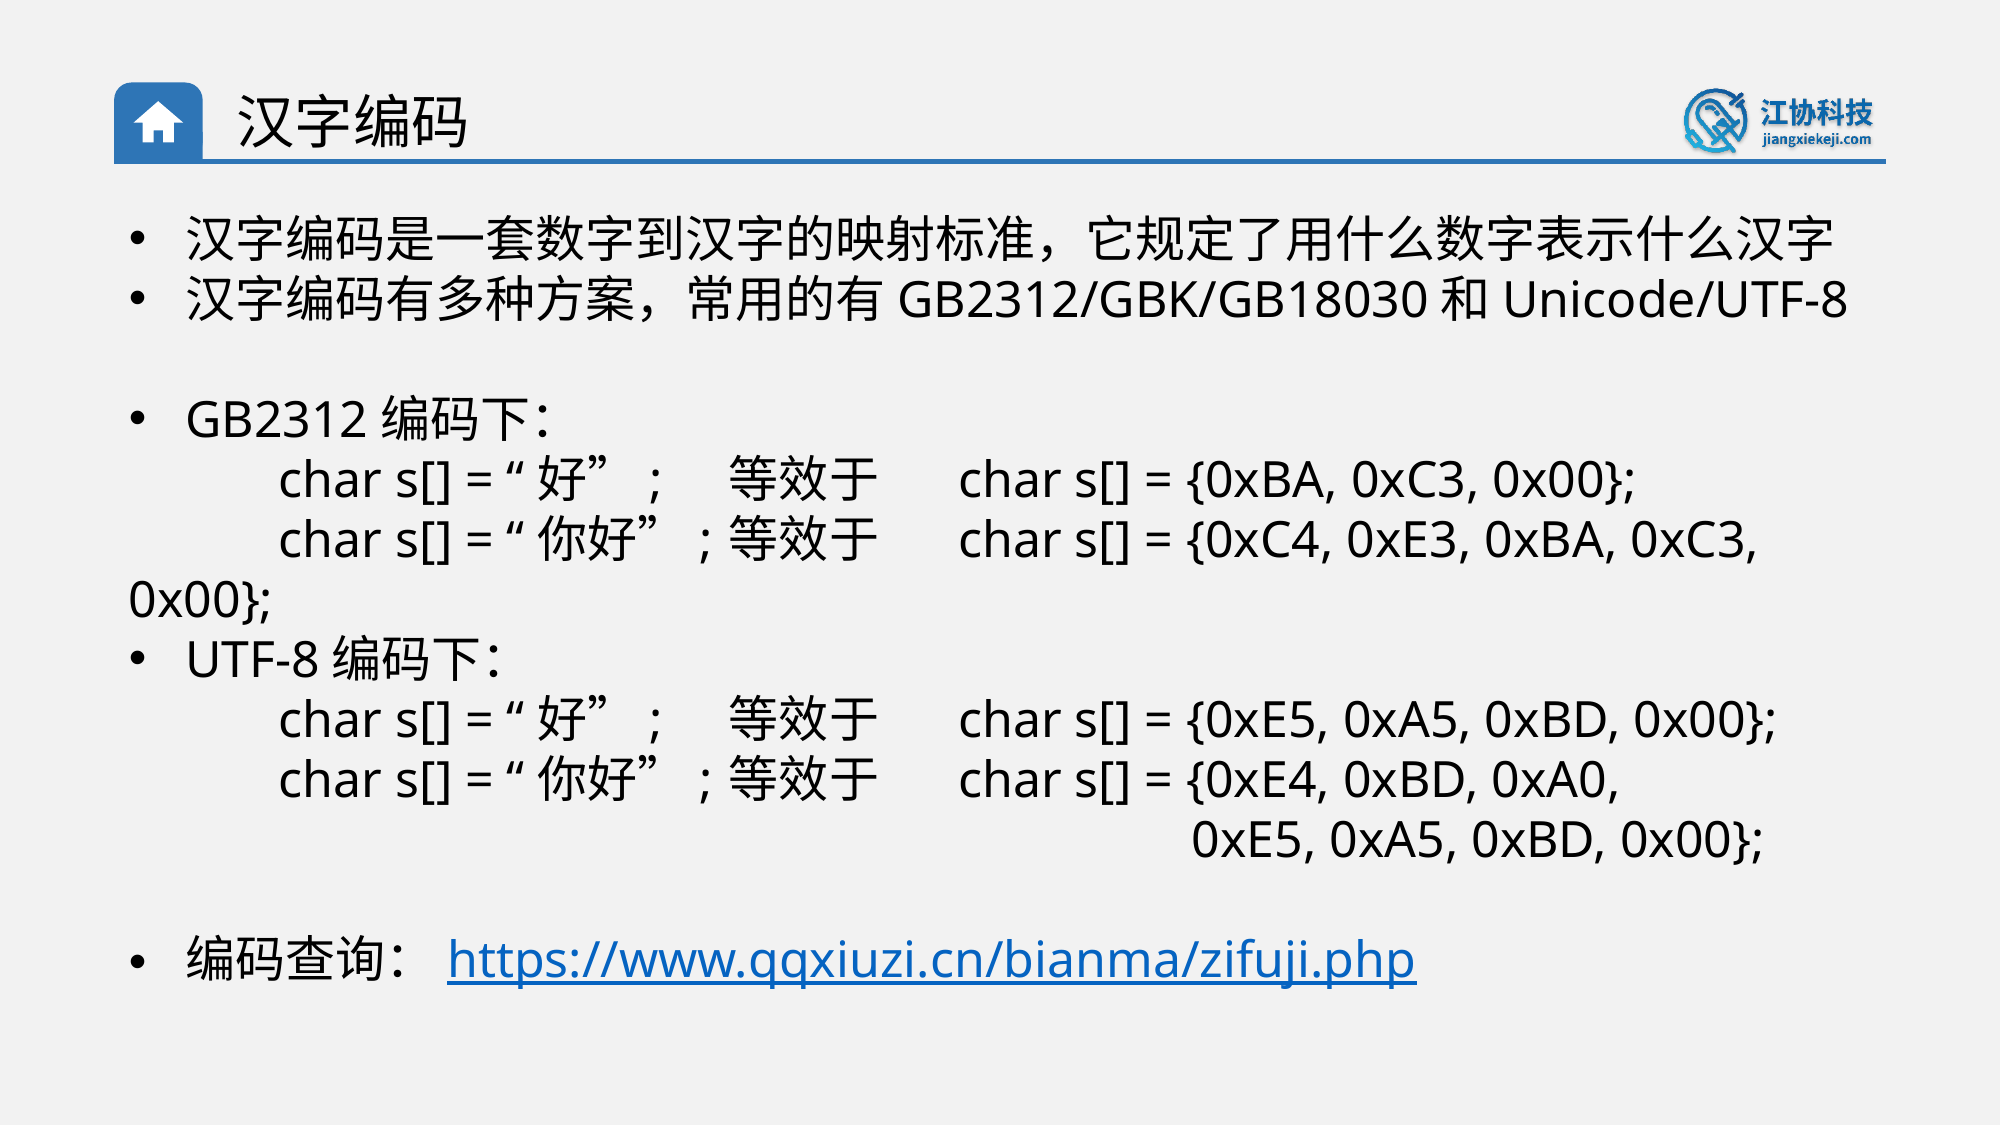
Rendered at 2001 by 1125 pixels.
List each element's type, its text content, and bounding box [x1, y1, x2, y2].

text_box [114, 76, 1886, 166]
text_box 汉字编码是一套数字到汉字的映射标准，它规定了用什么数字表示什么汉字 汉字编码有多种方案，常用的有GB2312/GBK/GB18030和Unicode/UTF-8 GB2312编码下： char s[] = “好”; 等效于 char s[] = {0xBA, 0xC3, 0x00}; char s[] = “你好”; 等效于 char s[] = {0xC4, 0xE3, 0xBA, 0xC3, 0x00}; UTF-8编码下： char s[] = “好”; 等效于 char s[] = {0xE5, 0xA5, 0xBD, 0x00}; char s[] = “你好”; 等效于 char s[] = {0xE4, 0xBD, 0xA0, 0xE5, 0xA5, 0xBD, 0x00}; 编码查询：https://www.qqxiuzi.cn/bianma/zifuji.php [114, 200, 1886, 1003]
